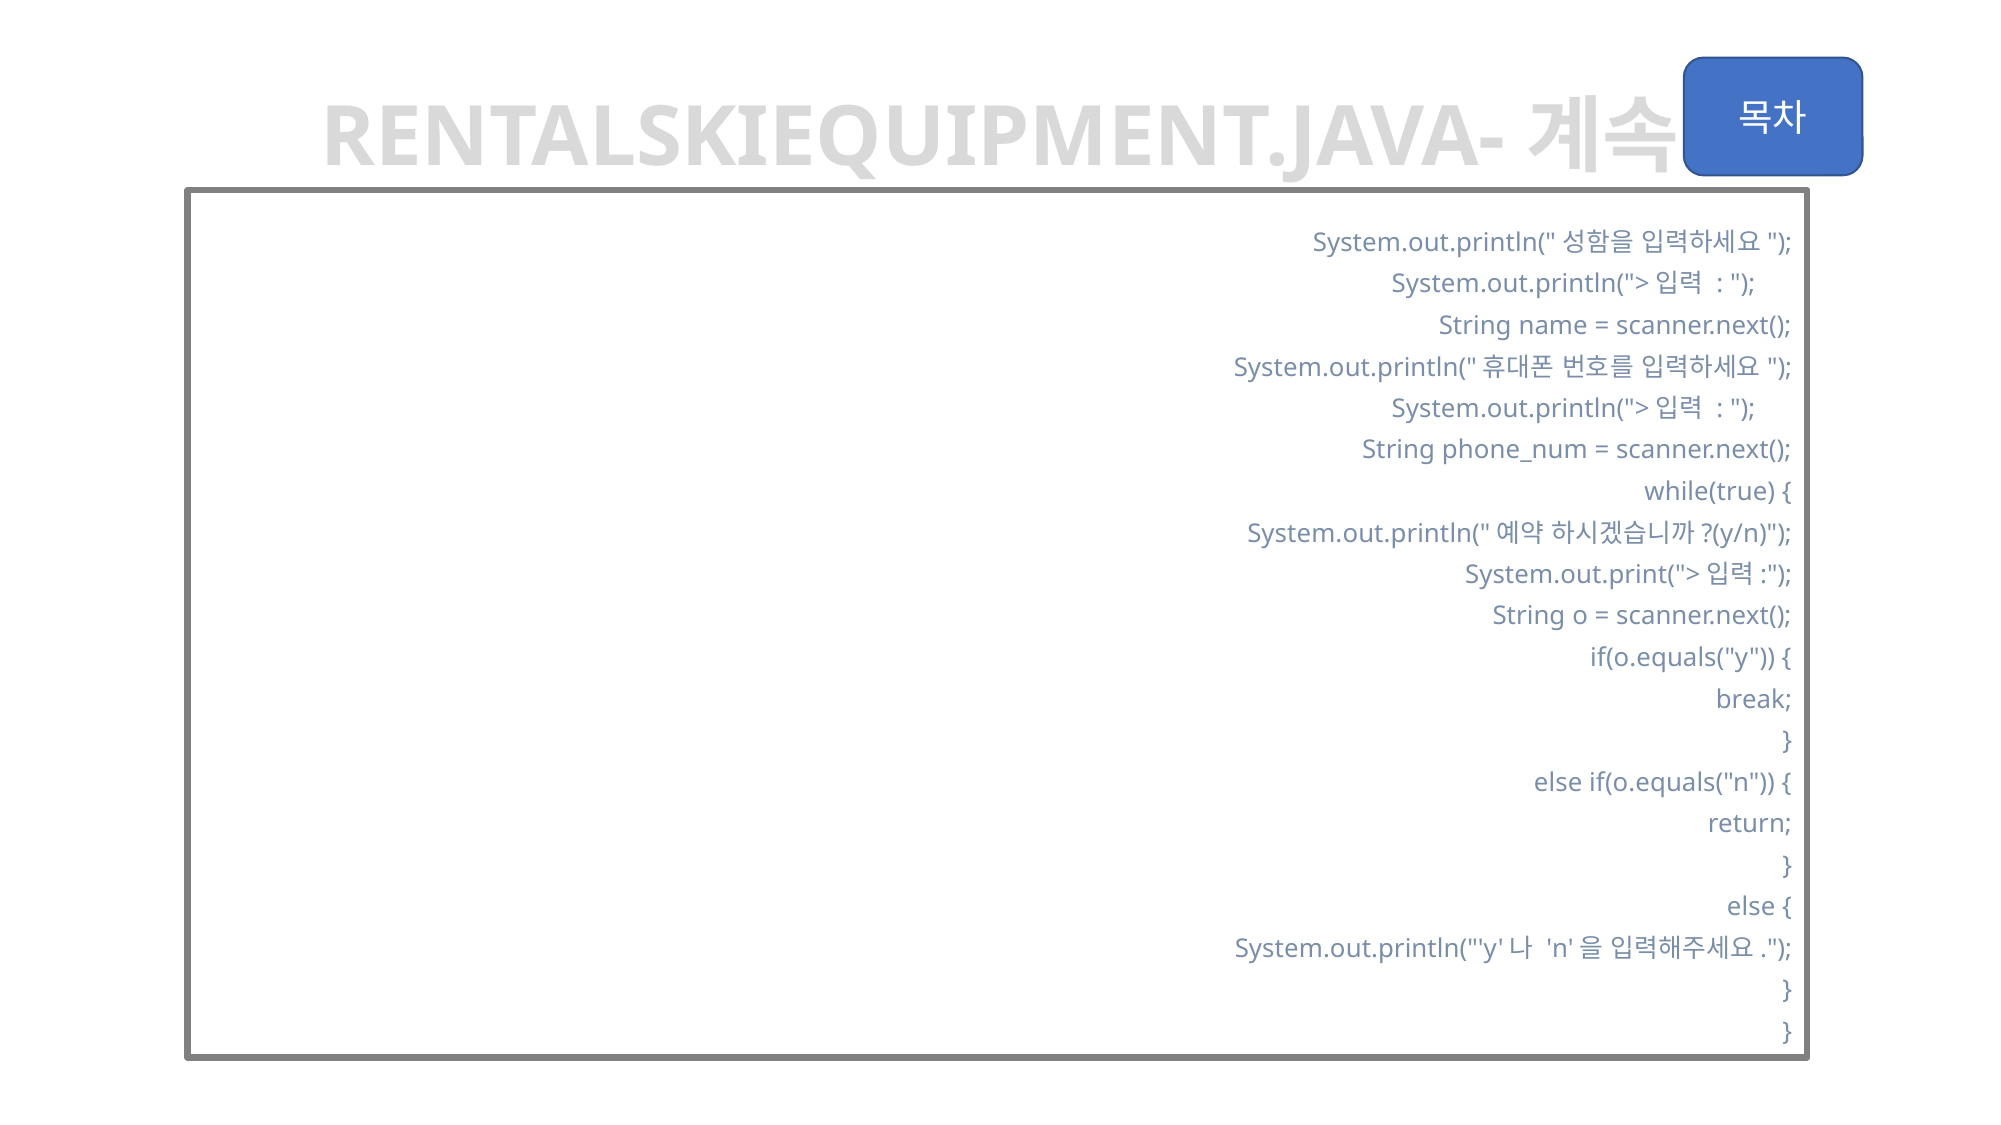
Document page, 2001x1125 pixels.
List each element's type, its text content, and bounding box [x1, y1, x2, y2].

list System.out.println("성함을 입력하세요"); System.out.println(">입력 : "); String name = scanner.next(); System.out.println("휴대폰 번호를 입력하세요"); System.out.println(">입력 : "); String phone_num = scanner.next(); while(true) { System.out.println("예약 하시겠습니까?(y/n)"); System.out.print(">입력:"); String o = scanner.next(); if(o.equals("y")) { break; } else if(o.equals("n")) { return; } else { System.out.println("'y'나 'n'을 입력해주세요."); } } [187, 189, 1808, 1058]
title rentalskiequipment.java-계속 [186, 62, 1813, 190]
